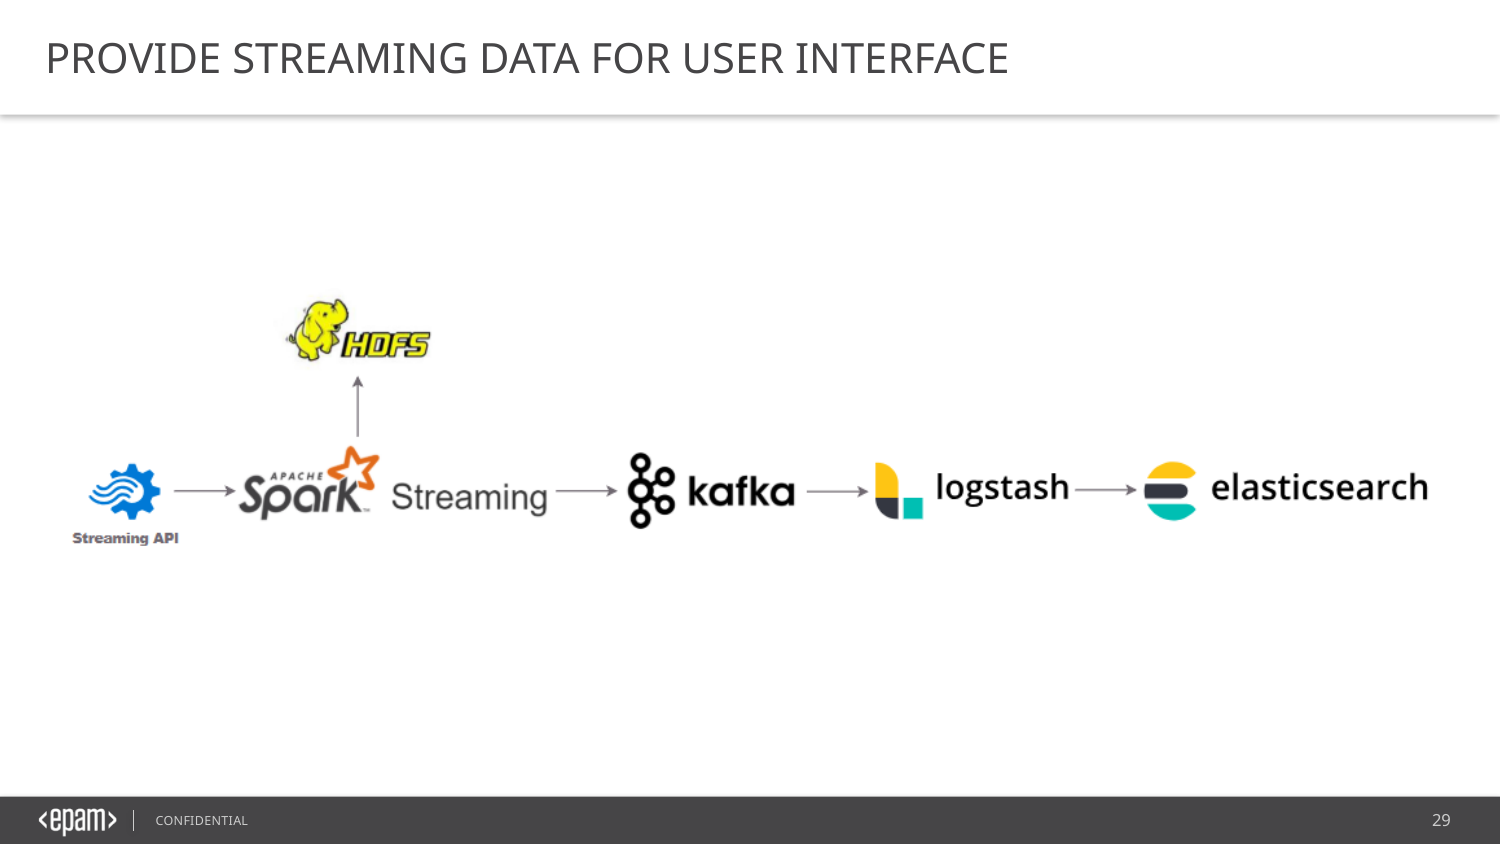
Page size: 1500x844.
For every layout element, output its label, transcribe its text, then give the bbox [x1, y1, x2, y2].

picture [38, 808, 117, 837]
list Provide streaming data for user interface [0, 0, 1500, 115]
picture [60, 288, 1440, 556]
